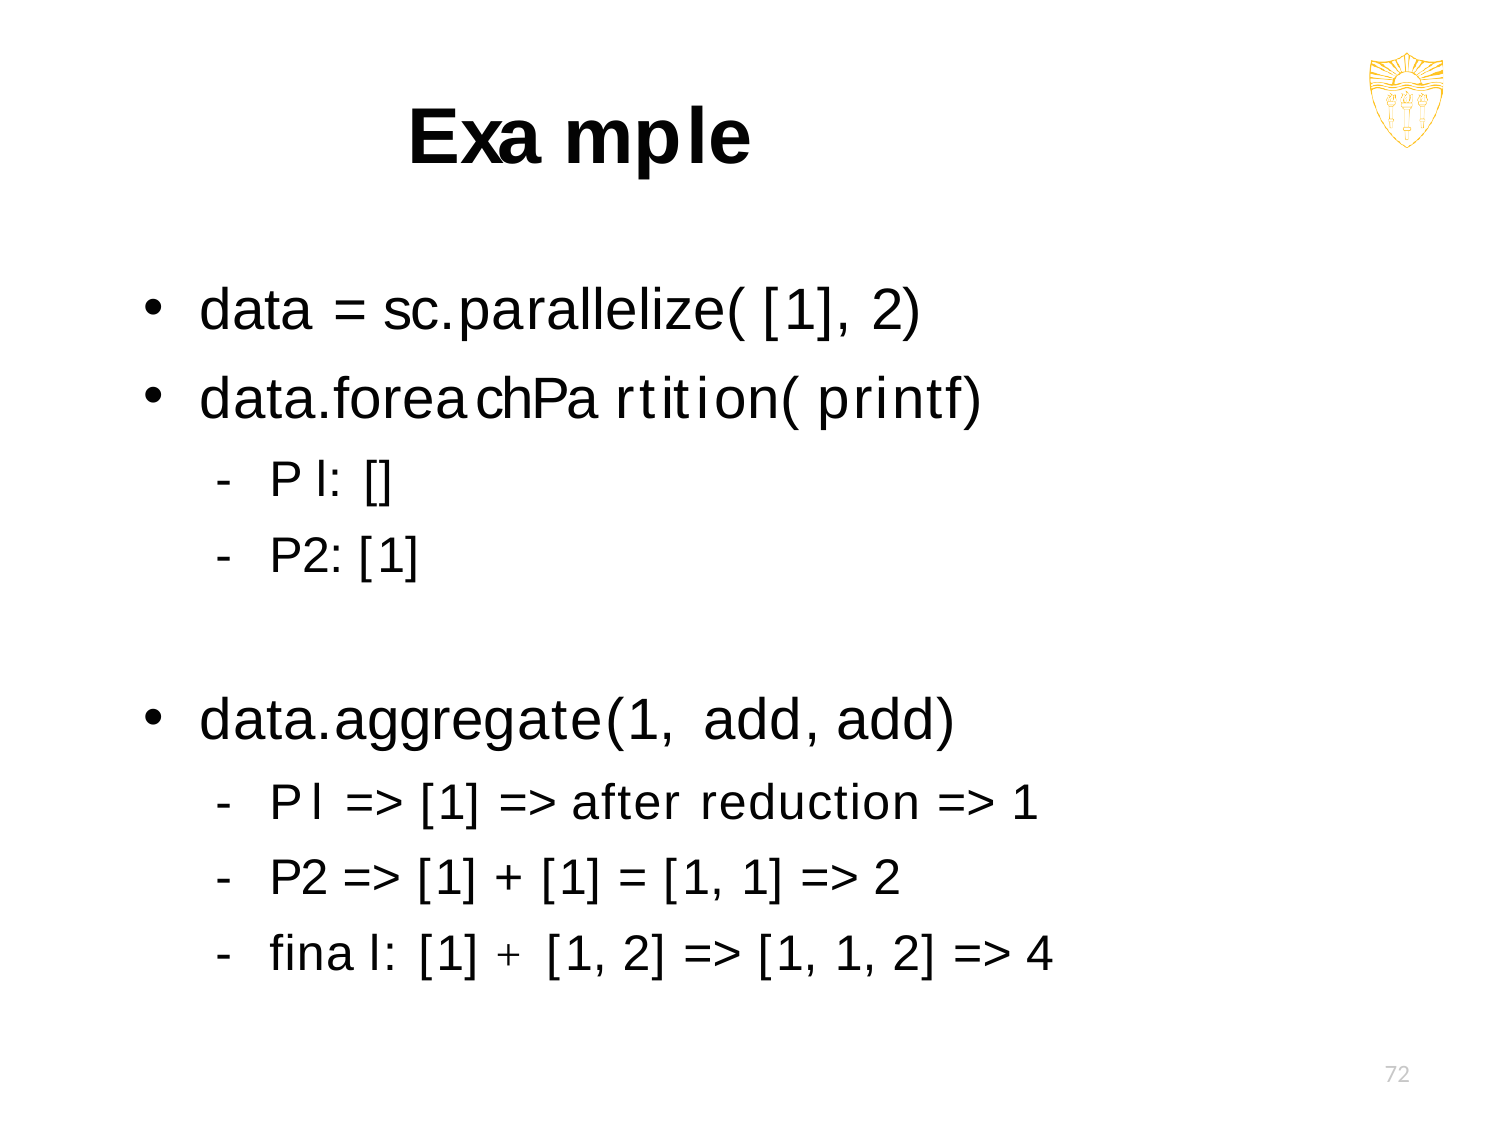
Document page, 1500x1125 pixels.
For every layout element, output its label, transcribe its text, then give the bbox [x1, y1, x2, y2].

text_box Exa mple [405, 83, 908, 179]
slide_number 72 [1074, 1042, 1425, 1103]
picture [1369, 52, 1444, 148]
text_box data = sc.parallelize( [1],2) data.foreachPa rtition( printf) - Pl: [] - P2: [1] data.aggregate(1, add,add) - Pl => [1] => after reduction => 1 - P2 => [1] + [1] = [1,1] => 2 - fina l: [1] + [1,2] => [1,1,2] => 4 [141, 270, 1376, 981]
